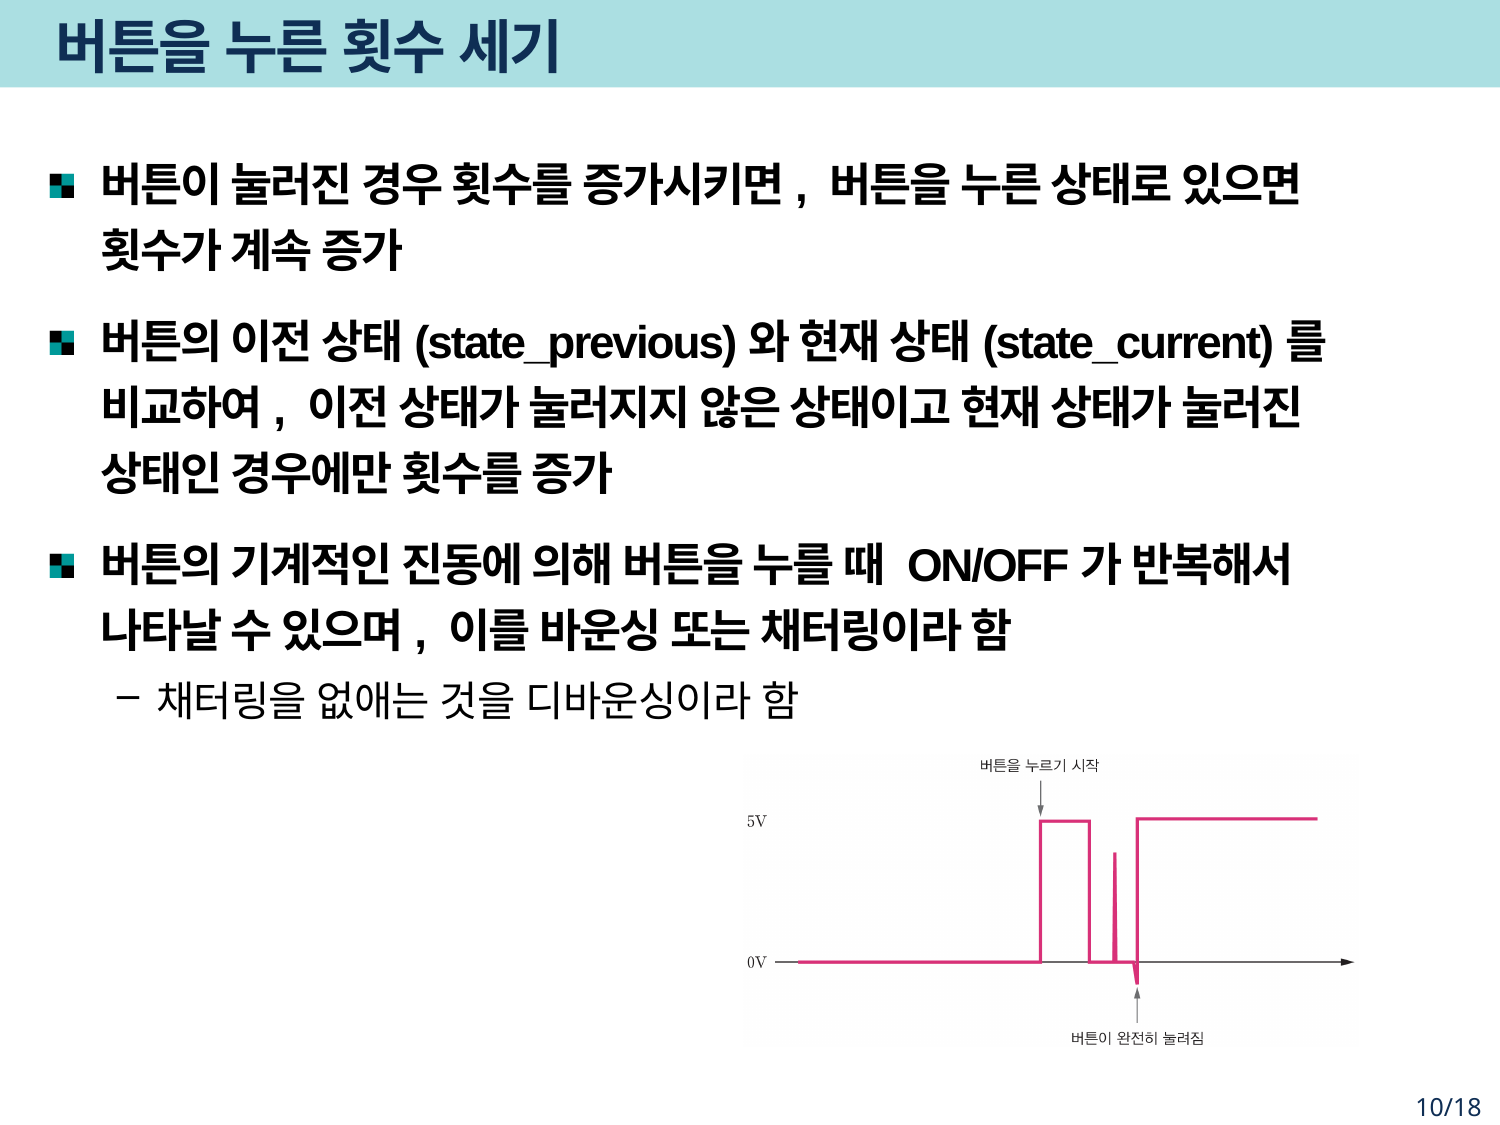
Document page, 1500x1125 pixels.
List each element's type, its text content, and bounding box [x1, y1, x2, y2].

picture [743, 754, 1360, 1048]
picture [44, 325, 74, 355]
picture [44, 548, 74, 578]
text_box 버튼이 눌러진 경우 횟수를 증가시키면, 버튼을 누른 상태로 있으면 횟수가 계속 증가 버튼의 이전 상태(state_previous)와 현재 상태(state_current)를 비교하여, 이전 상태가 눌러지지 않은 상태이고 현재 상태가 눌러진 상태인 경우에만 횟수를 증가 버튼의 기계적인 진동에 의해 버튼을 누를 때 ON/OFF가 반복해서 나타날 수 있으며, 이를 바운싱 또는 채터링이라 함 [29, 137, 1433, 664]
text_box 채터링을 없애는 것을 디바운싱이라 함 [100, 656, 1376, 732]
title 버튼을 누른 횟수 세기 [40, 5, 1288, 84]
picture [44, 168, 74, 198]
